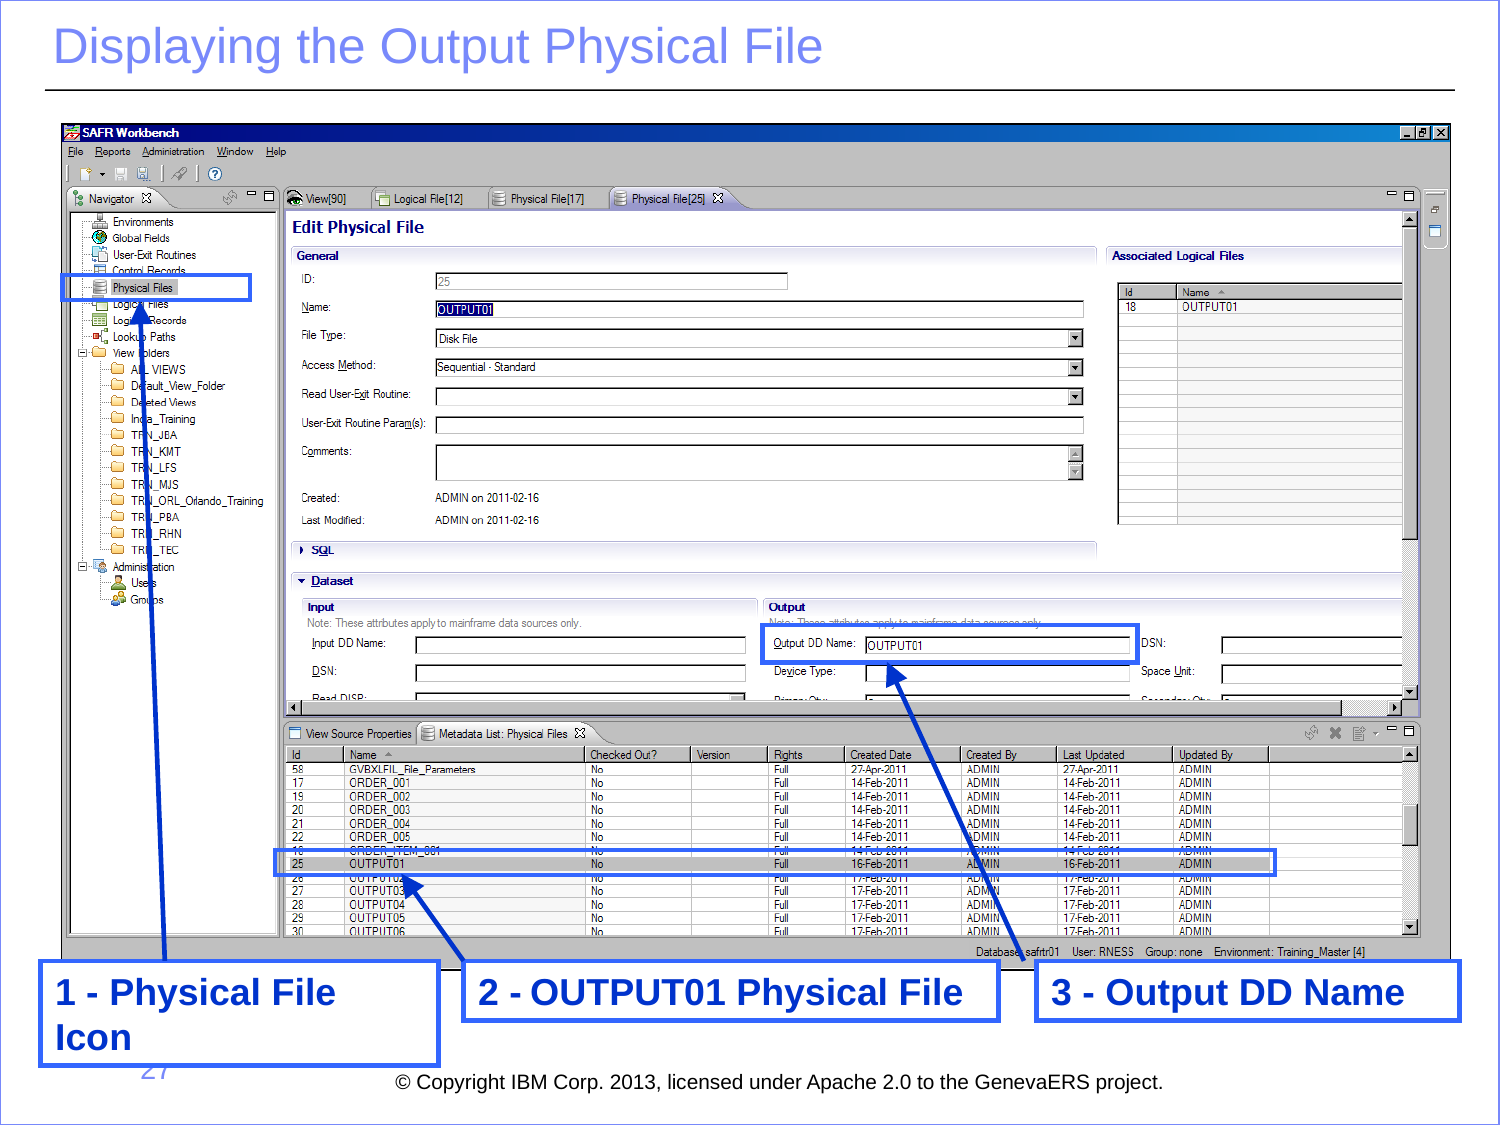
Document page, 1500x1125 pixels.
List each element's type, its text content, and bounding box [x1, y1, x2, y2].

text_box 2 - OUTPUT01 Physical File [463, 979, 999, 1021]
picture [62, 124, 1451, 970]
text_box 3 - Output DD Name [1036, 960, 1460, 1021]
text_box 1 - Physical File Icon [40, 960, 439, 1066]
slide_number 27 [37, 1046, 188, 1125]
title Displaying the Output Physical File [37, 0, 1213, 82]
